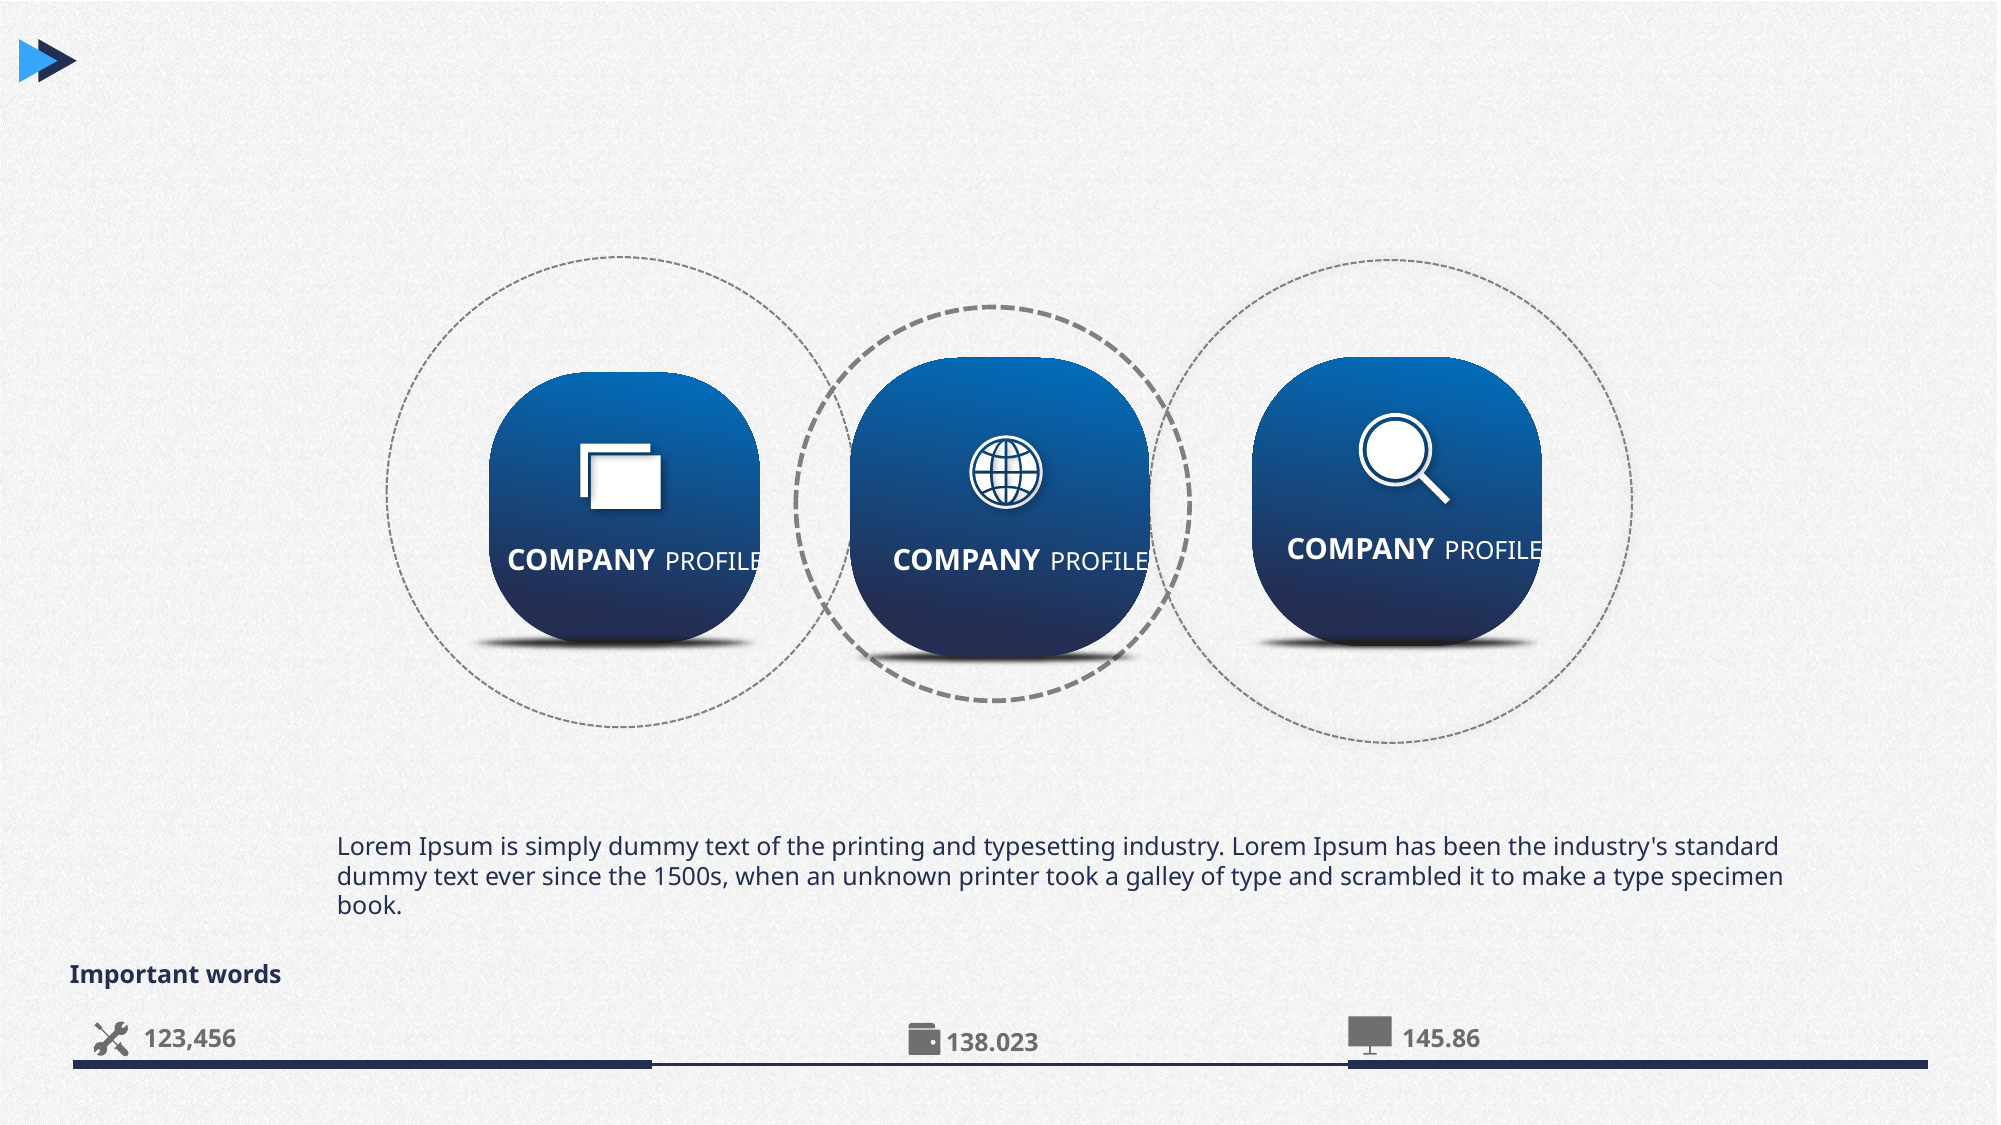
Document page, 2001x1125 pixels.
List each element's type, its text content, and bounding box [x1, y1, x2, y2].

text_box [794, 305, 1191, 646]
text_box [488, 444, 492, 572]
text_box Important words [55, 950, 407, 996]
text_box [849, 356, 1146, 646]
text_box [1166, 259, 1633, 744]
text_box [1348, 1014, 1621, 1062]
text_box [93, 1014, 363, 1062]
text_box Lorem Ipsum is simply dummy text of the printing and typesetting industry. Lorem Ipsum has been the industry's standard dummy text ever since the 1500s, when an unknown printer took a galley of type and scrambled it to make a type specimen book. [322, 822, 1820, 958]
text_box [877, 435, 1178, 587]
text_box [497, 587, 751, 631]
text_box [883, 669, 1102, 702]
text_box [492, 371, 757, 443]
text_box [1251, 355, 1537, 631]
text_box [908, 1019, 1165, 1066]
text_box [1271, 412, 1573, 575]
picture [0, 1, 1997, 1125]
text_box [492, 443, 793, 587]
text_box [385, 256, 832, 729]
